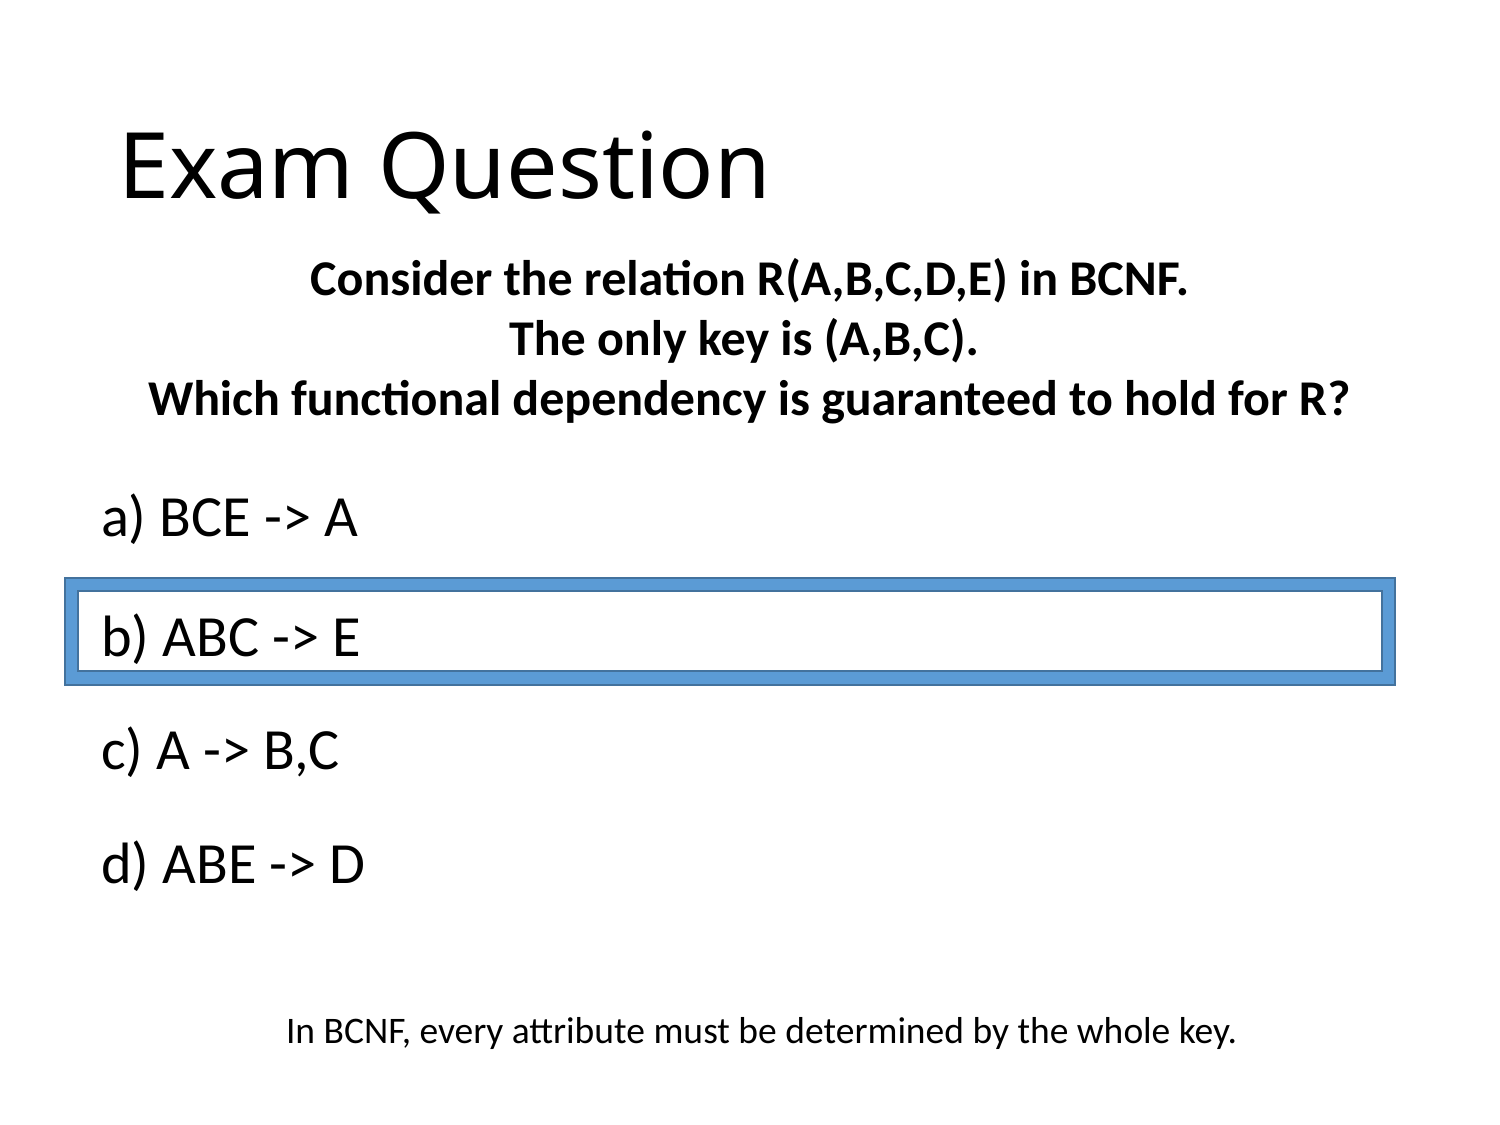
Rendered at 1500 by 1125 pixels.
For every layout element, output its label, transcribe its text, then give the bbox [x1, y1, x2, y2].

text_box c) A -> B,C [86, 704, 356, 789]
text_box a) BCE -> A [86, 471, 374, 556]
text_box d) ABE -> D [86, 817, 381, 903]
text_box Consider the relation R(A,B,C,D,E) in BCNF. The only key is (A,B,C). Which functional dependency is guaranteed to hold for R? [84, 238, 1416, 433]
text_box [64, 577, 1396, 686]
text_box b) ABC -> E [86, 592, 376, 670]
title Exam Question [103, 59, 1397, 238]
text_box In BCNF, every attribute must be determined by the whole key. [24, 999, 1500, 1059]
